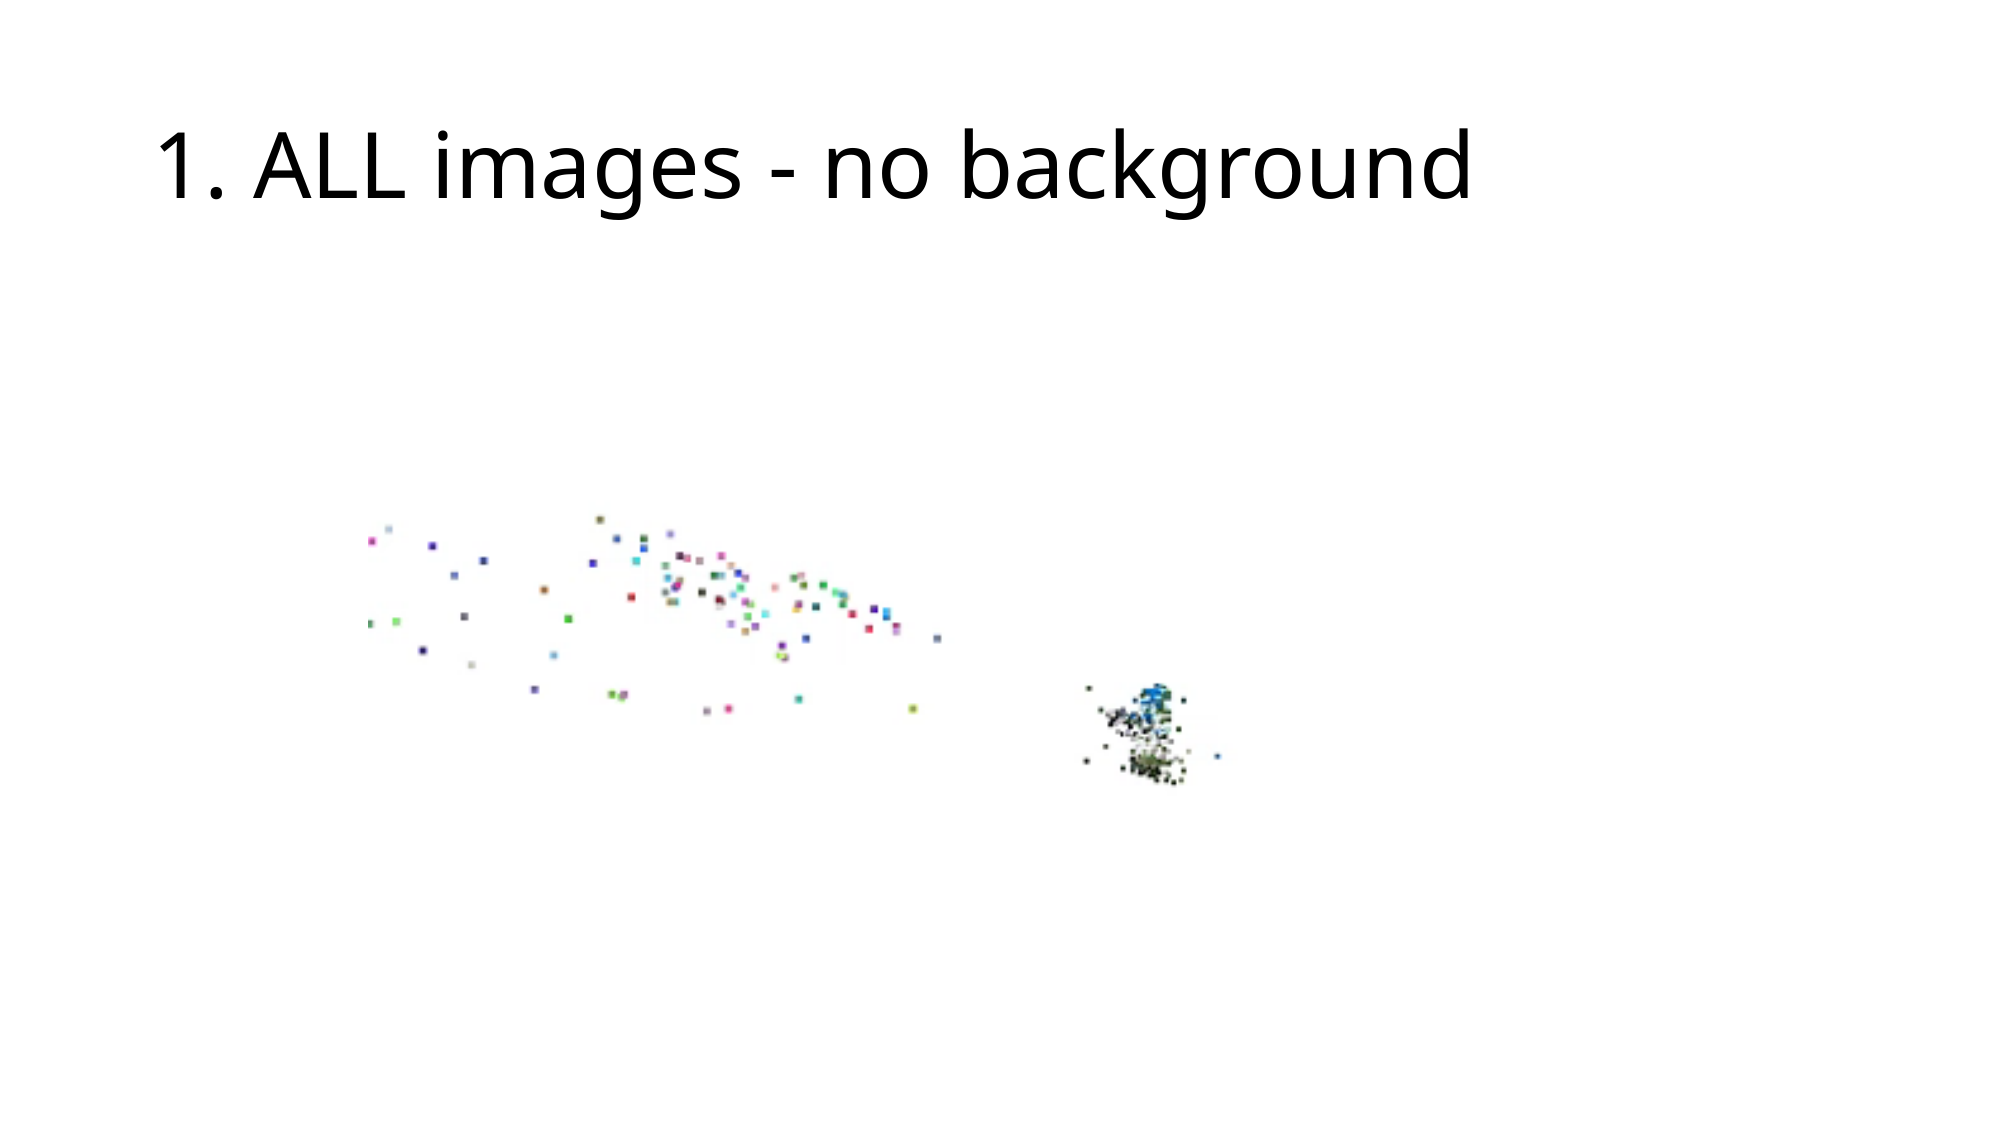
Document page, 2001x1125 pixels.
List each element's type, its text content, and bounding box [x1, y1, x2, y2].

title 1. ALL images - no background [137, 59, 1863, 278]
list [367, 299, 1633, 1014]
